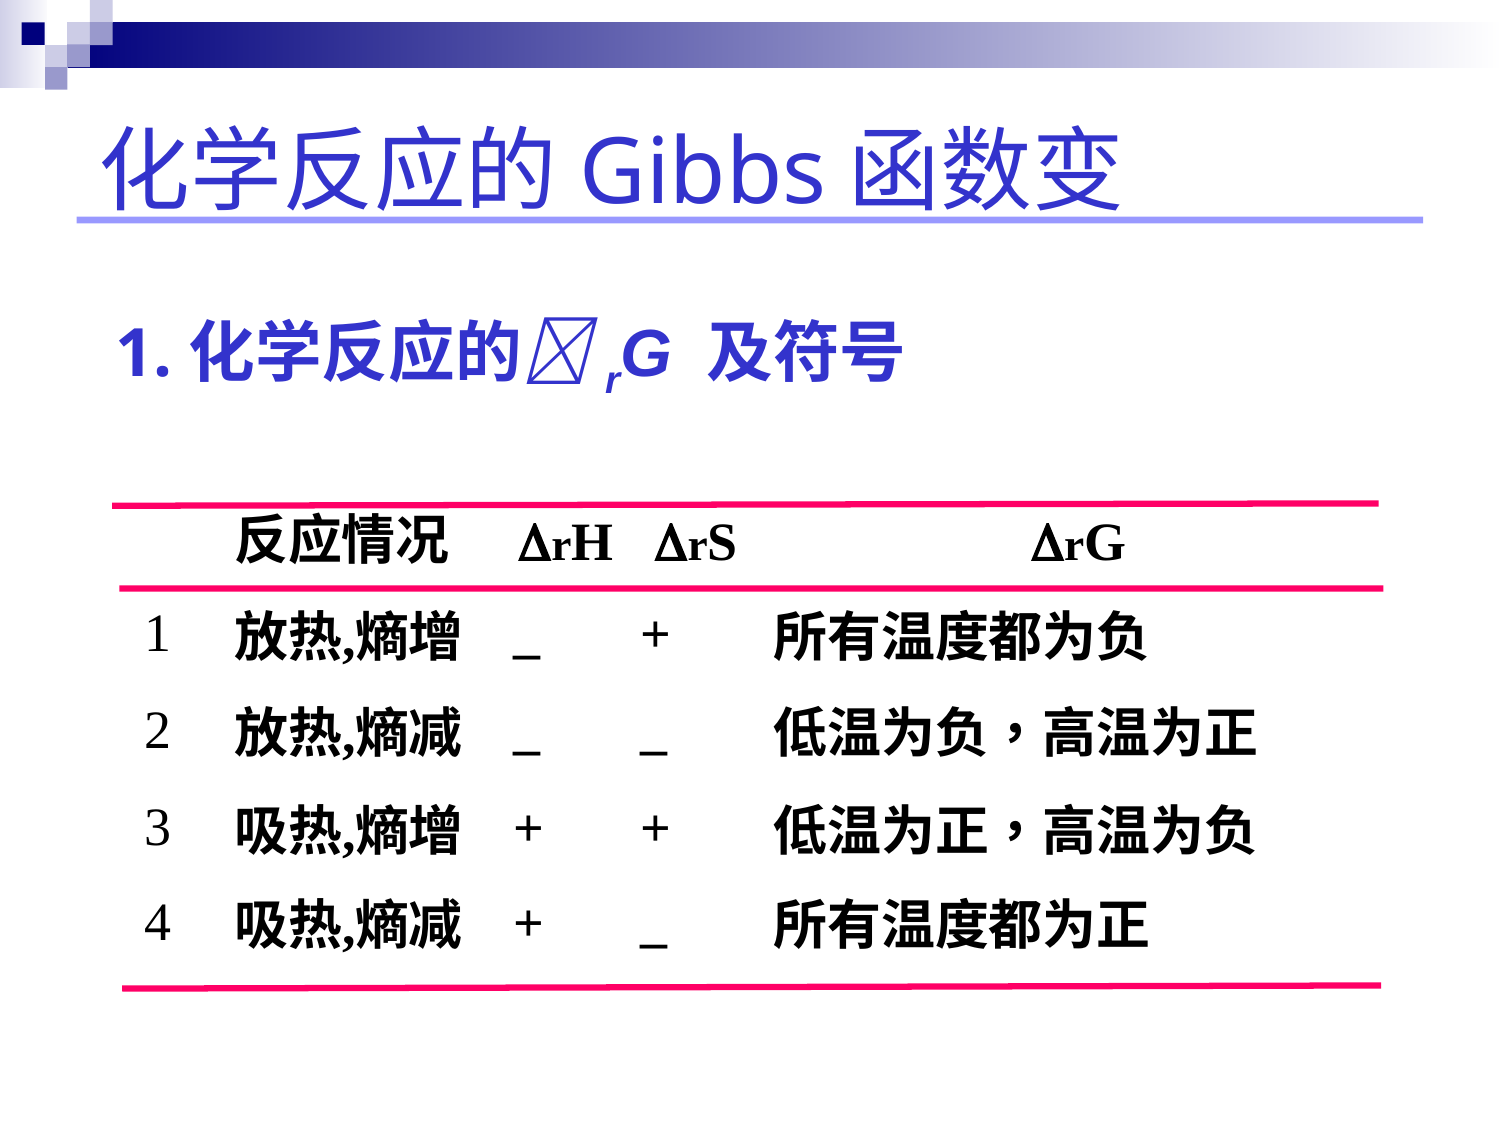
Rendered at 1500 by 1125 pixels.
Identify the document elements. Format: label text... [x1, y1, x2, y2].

list 1.化学反应的rG 及符号 [100, 302, 1426, 1053]
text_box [117, 505, 1385, 1096]
title 化学反应的Gibbs函数变 [41, 90, 1211, 244]
